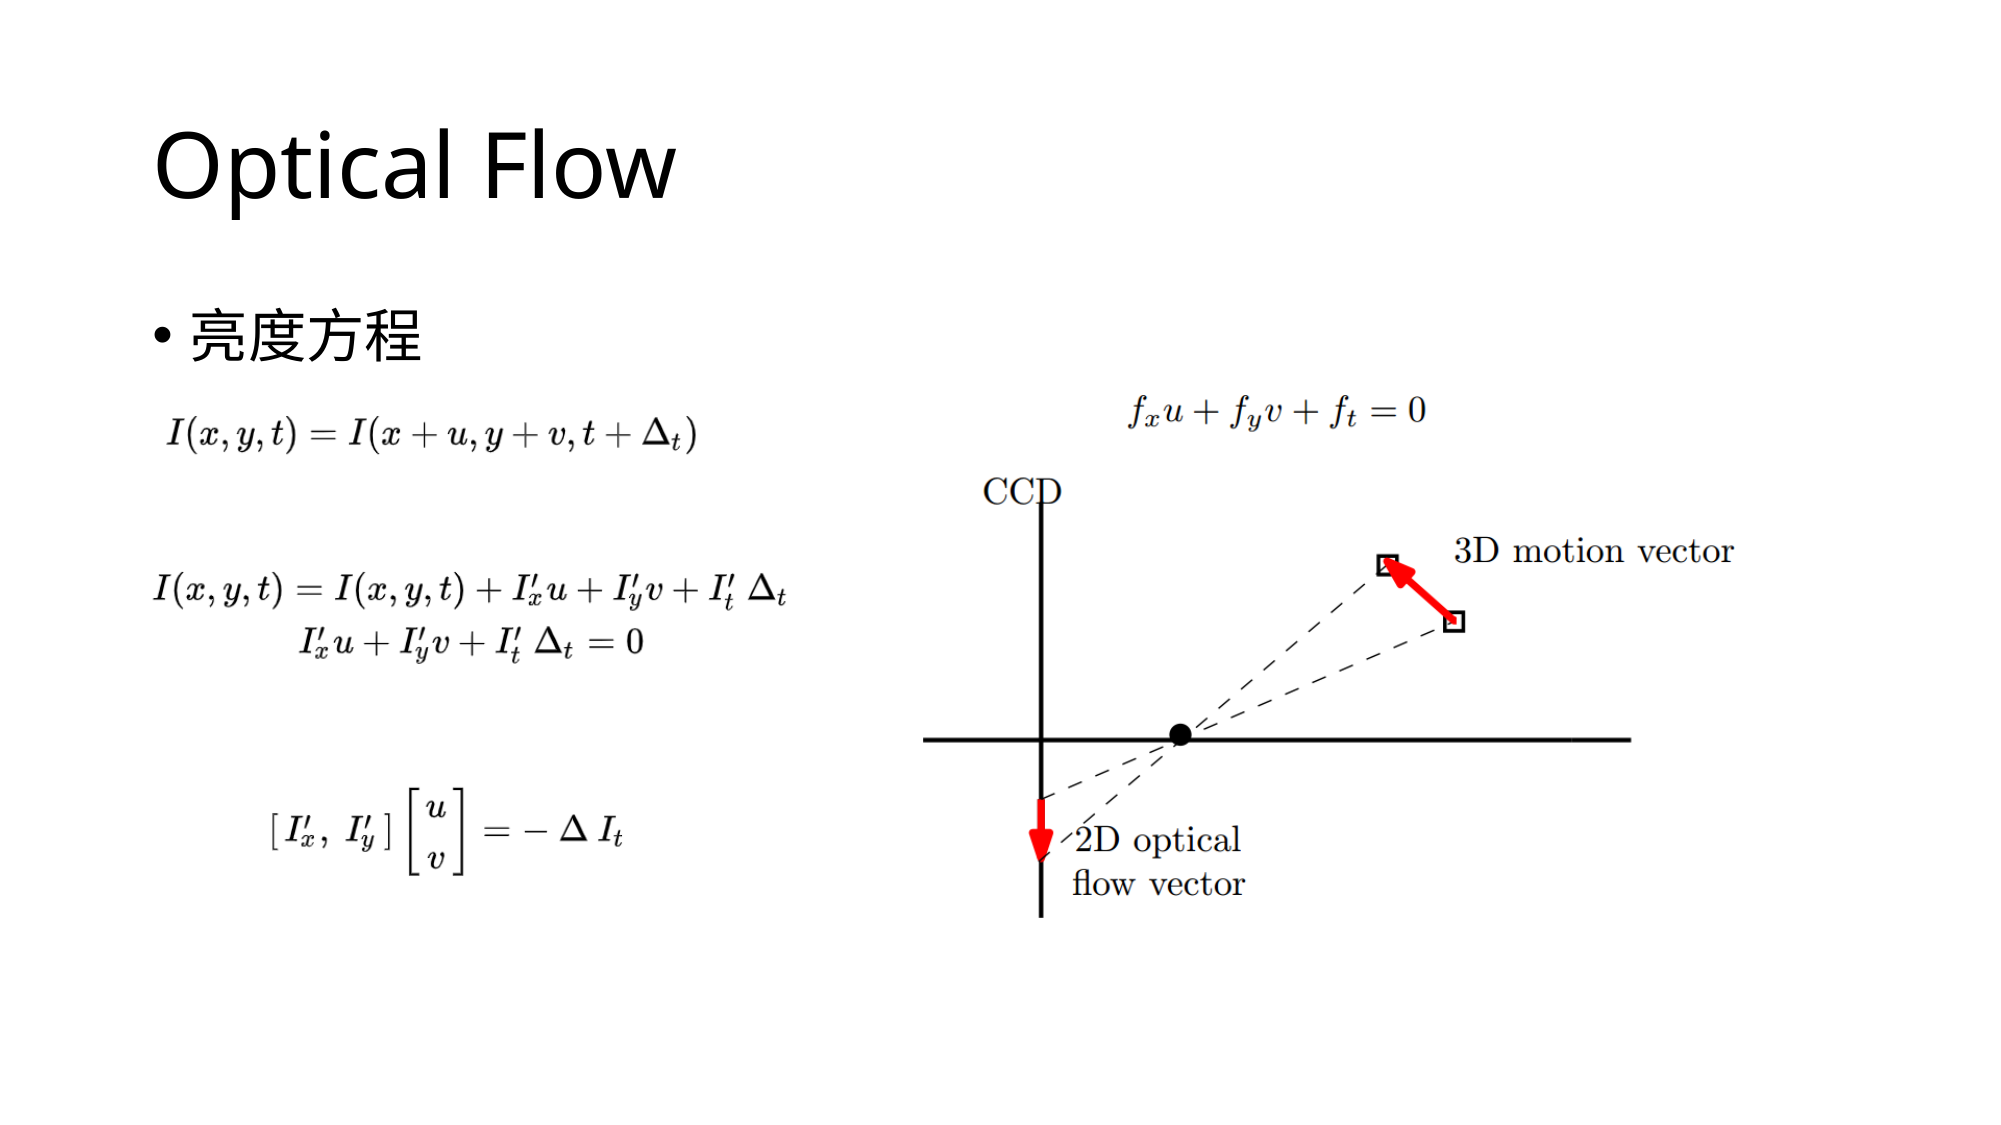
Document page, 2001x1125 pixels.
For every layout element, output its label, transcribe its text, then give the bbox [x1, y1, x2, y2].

list 亮度方程 [137, 299, 1863, 1014]
picture [137, 397, 730, 486]
picture [922, 393, 1738, 919]
title Optical Flow [137, 59, 1863, 278]
picture [137, 549, 825, 669]
picture [198, 741, 668, 904]
